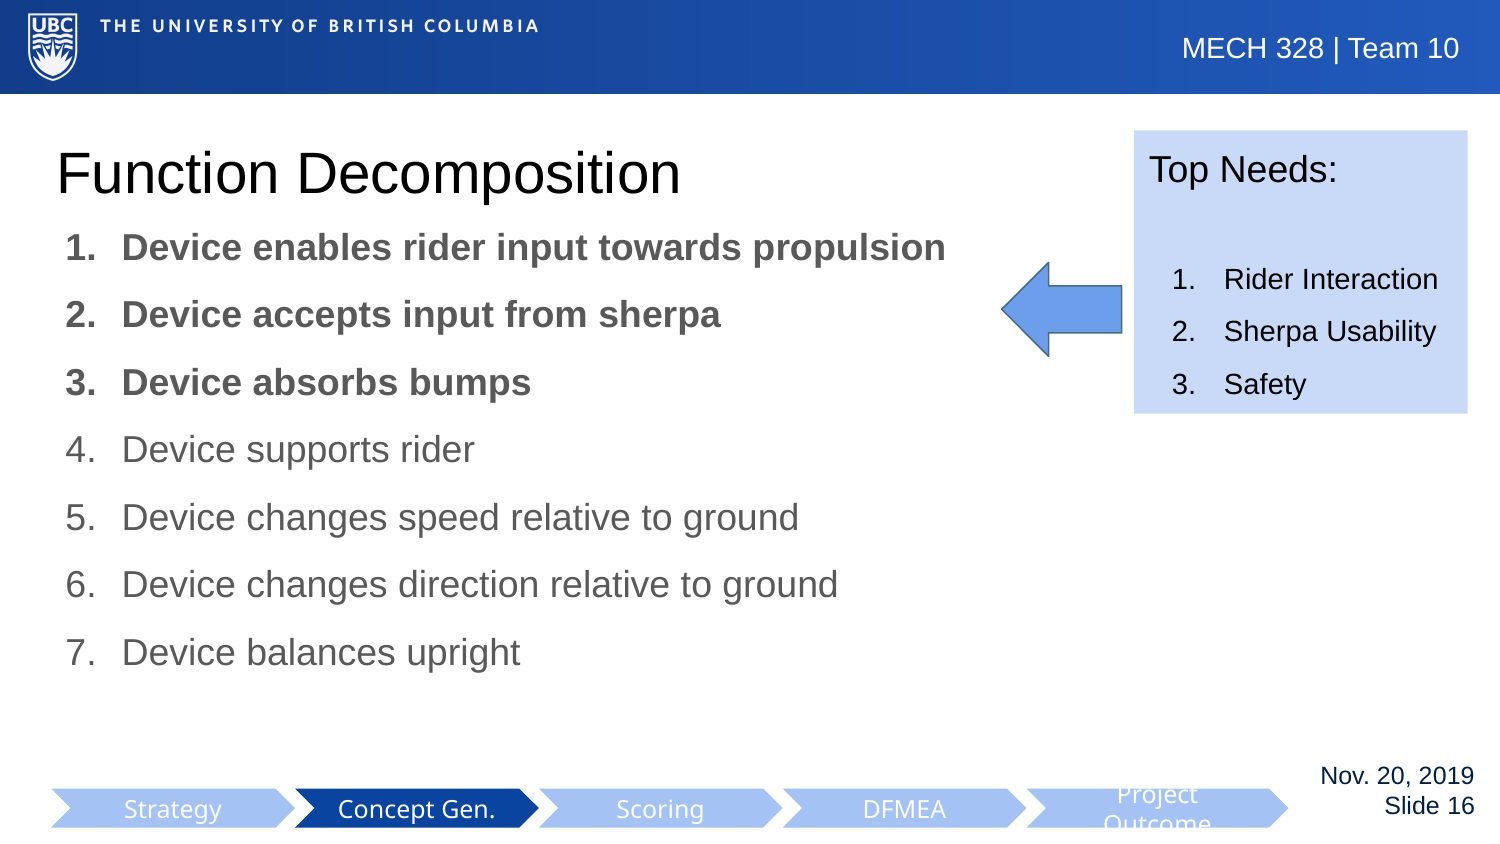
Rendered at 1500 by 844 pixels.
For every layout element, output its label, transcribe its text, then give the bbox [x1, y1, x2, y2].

picture [28, 13, 538, 81]
text_box Top Needs: Rider Interaction Sherpa Usability Safety [1134, 130, 1468, 414]
text_box Device enables rider input towards propulsion Device accepts input from sherpa Device absorbs bumps Device supports rider Device changes speed relative to ground Device changes direction relative to ground Device balances upright S ztratStrategy [31, 185, 990, 746]
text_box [50, 788, 1289, 828]
text_box Function Decomposition [41, 120, 1439, 215]
text_box [1001, 262, 1122, 357]
